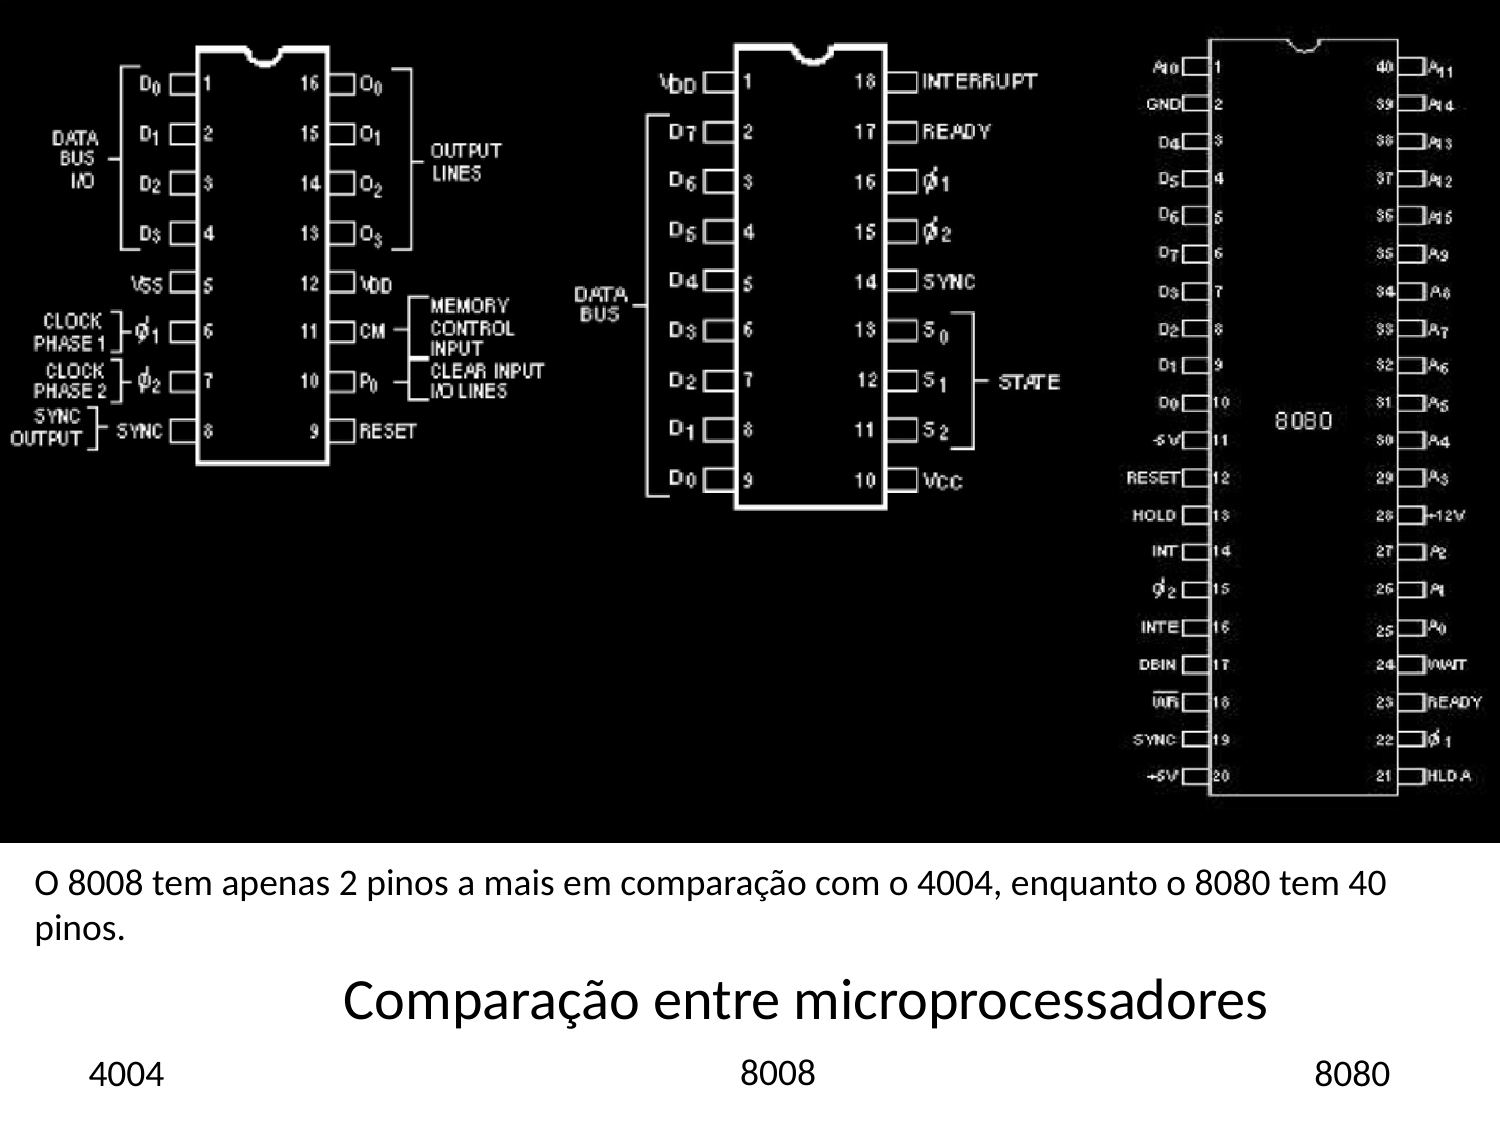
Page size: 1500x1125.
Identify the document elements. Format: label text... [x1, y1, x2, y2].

text_box 8008 [725, 1040, 832, 1101]
text_box O 8008 tem apenas 2 pinos a mais em comparação com o 4004, enquanto o 8080 tem 40 pinos. [19, 852, 1406, 956]
picture [0, 0, 1500, 843]
text_box Comparação entre microprocessadores [329, 954, 1298, 1039]
text_box 4004 [73, 1041, 205, 1102]
text_box 8080 [1299, 1041, 1406, 1102]
